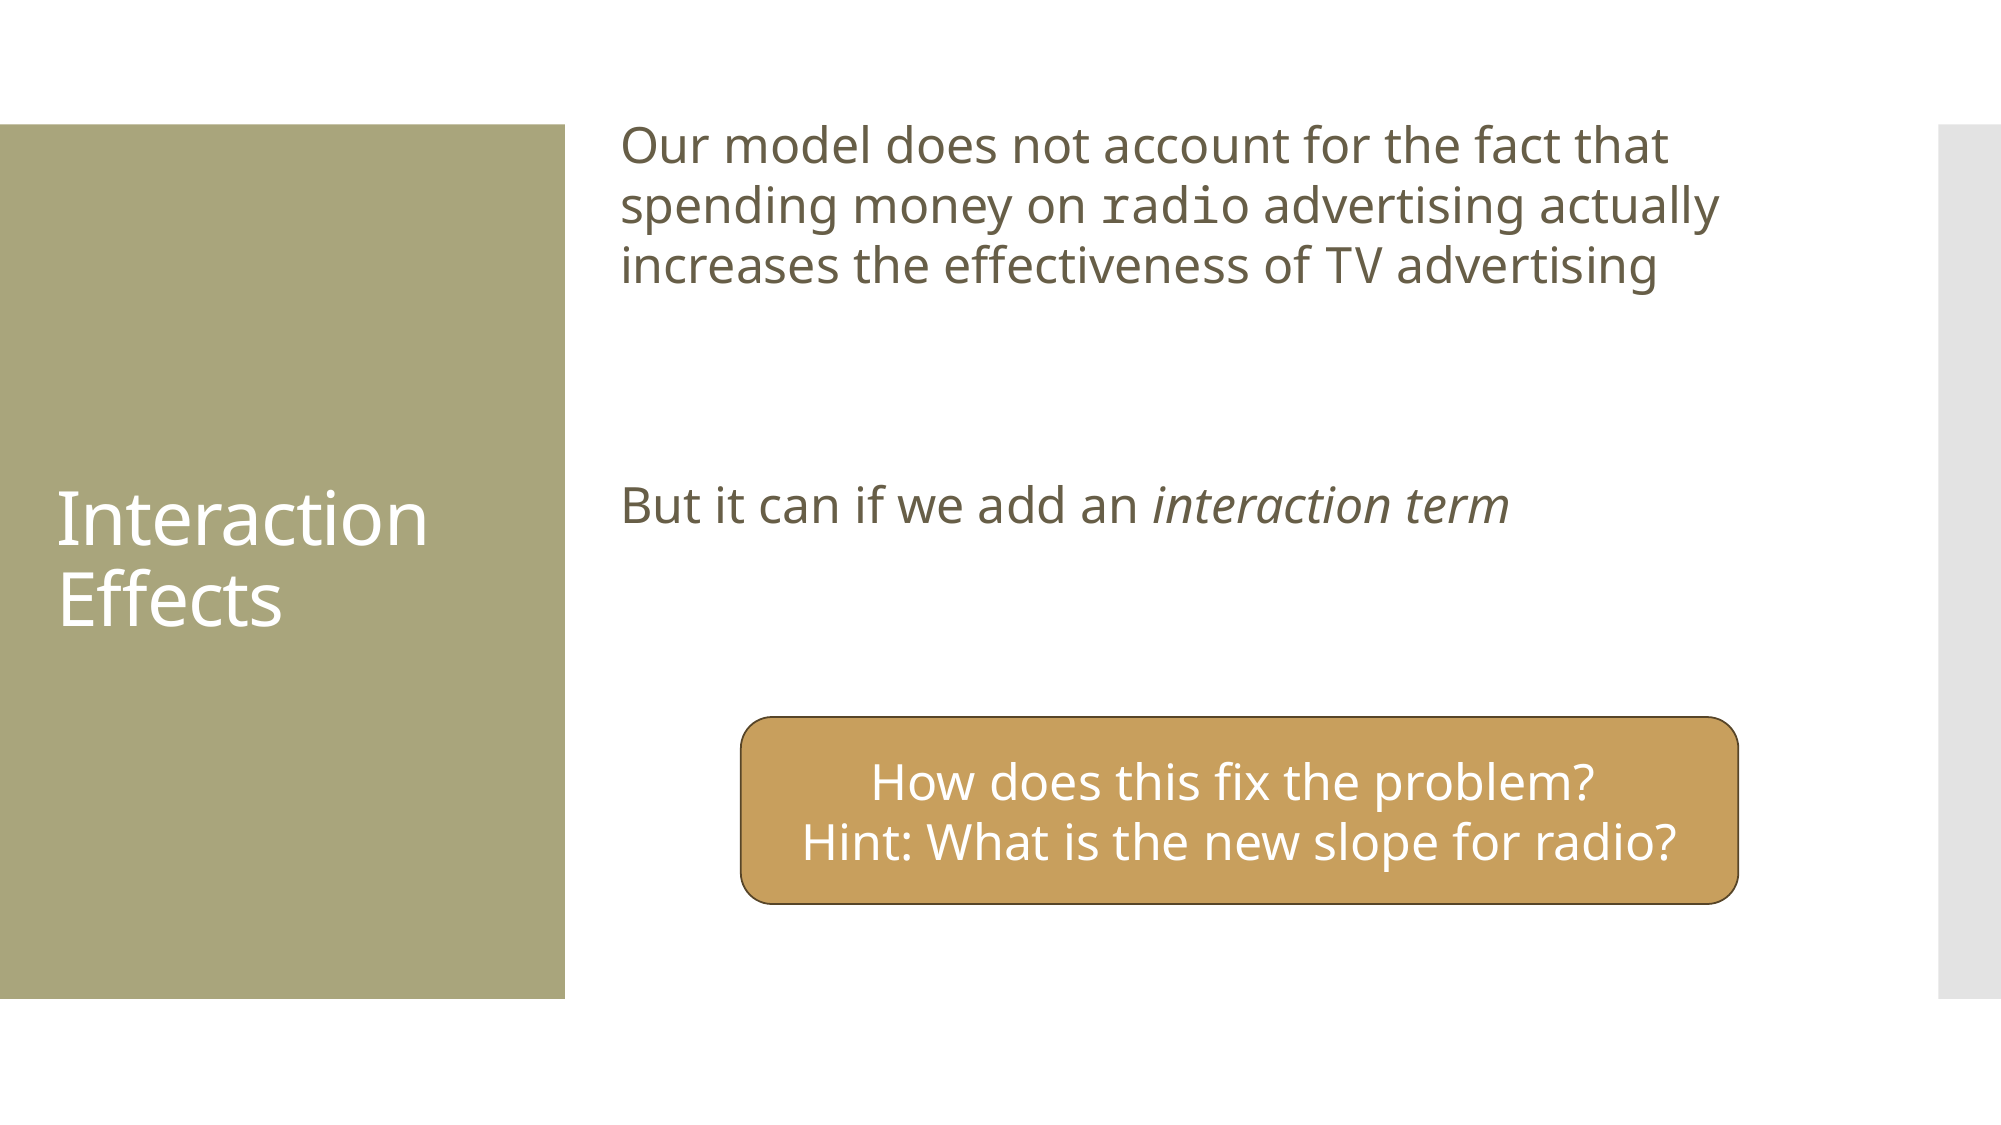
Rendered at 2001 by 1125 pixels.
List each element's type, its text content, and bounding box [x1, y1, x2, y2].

text_box How does this fix the problem? Hint: What is the new slope for radio? [739, 716, 1740, 905]
title Interaction Effects [41, 184, 525, 940]
